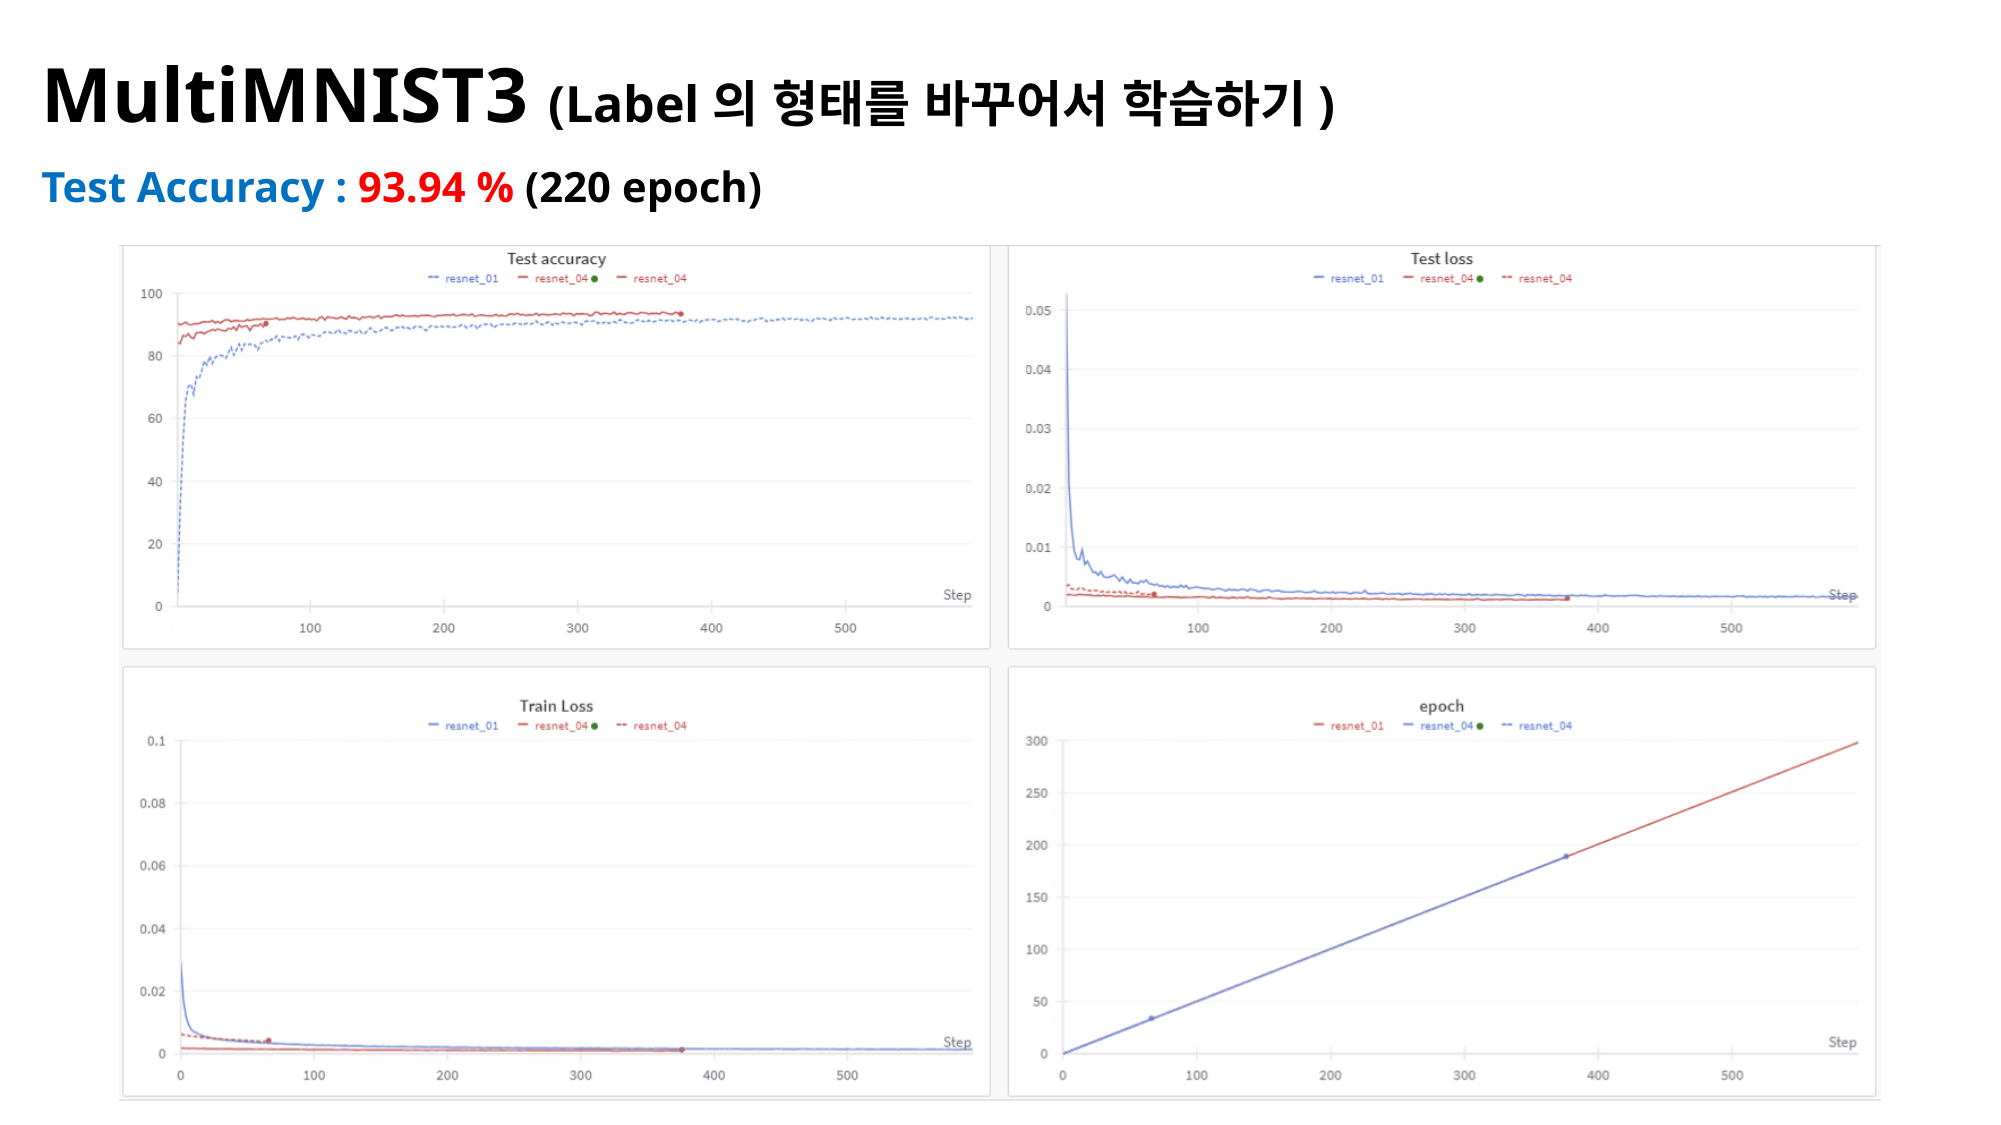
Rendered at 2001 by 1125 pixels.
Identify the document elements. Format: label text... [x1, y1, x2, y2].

picture [119, 245, 1881, 1104]
text_box Test Accuracy : 93.94 % (220 epoch) [26, 153, 806, 219]
text_box MultiMNIST3 (Label의 형태를 바꾸어서 학습하기) [26, 24, 1752, 173]
